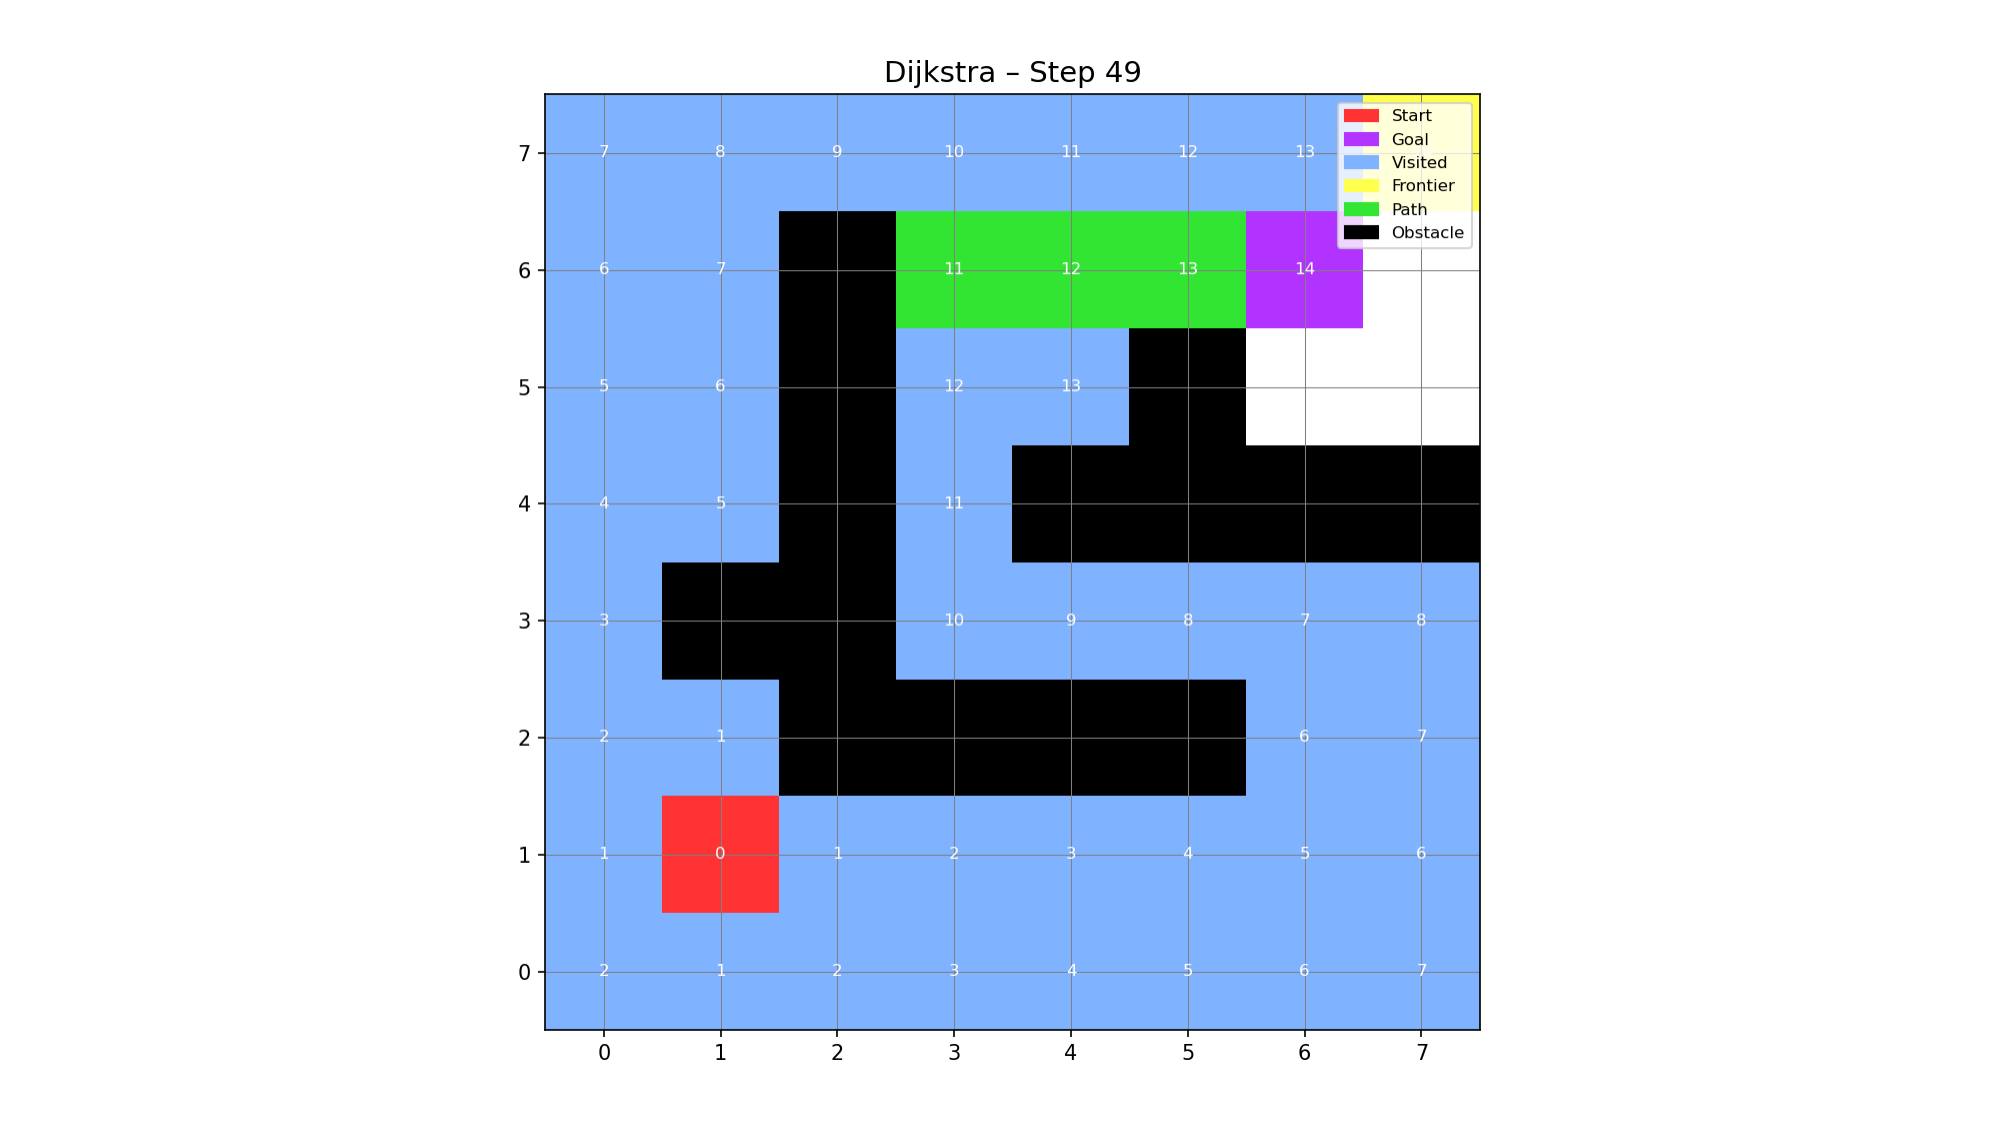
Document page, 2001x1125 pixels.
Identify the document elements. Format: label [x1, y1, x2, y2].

picture [474, 37, 1526, 1088]
